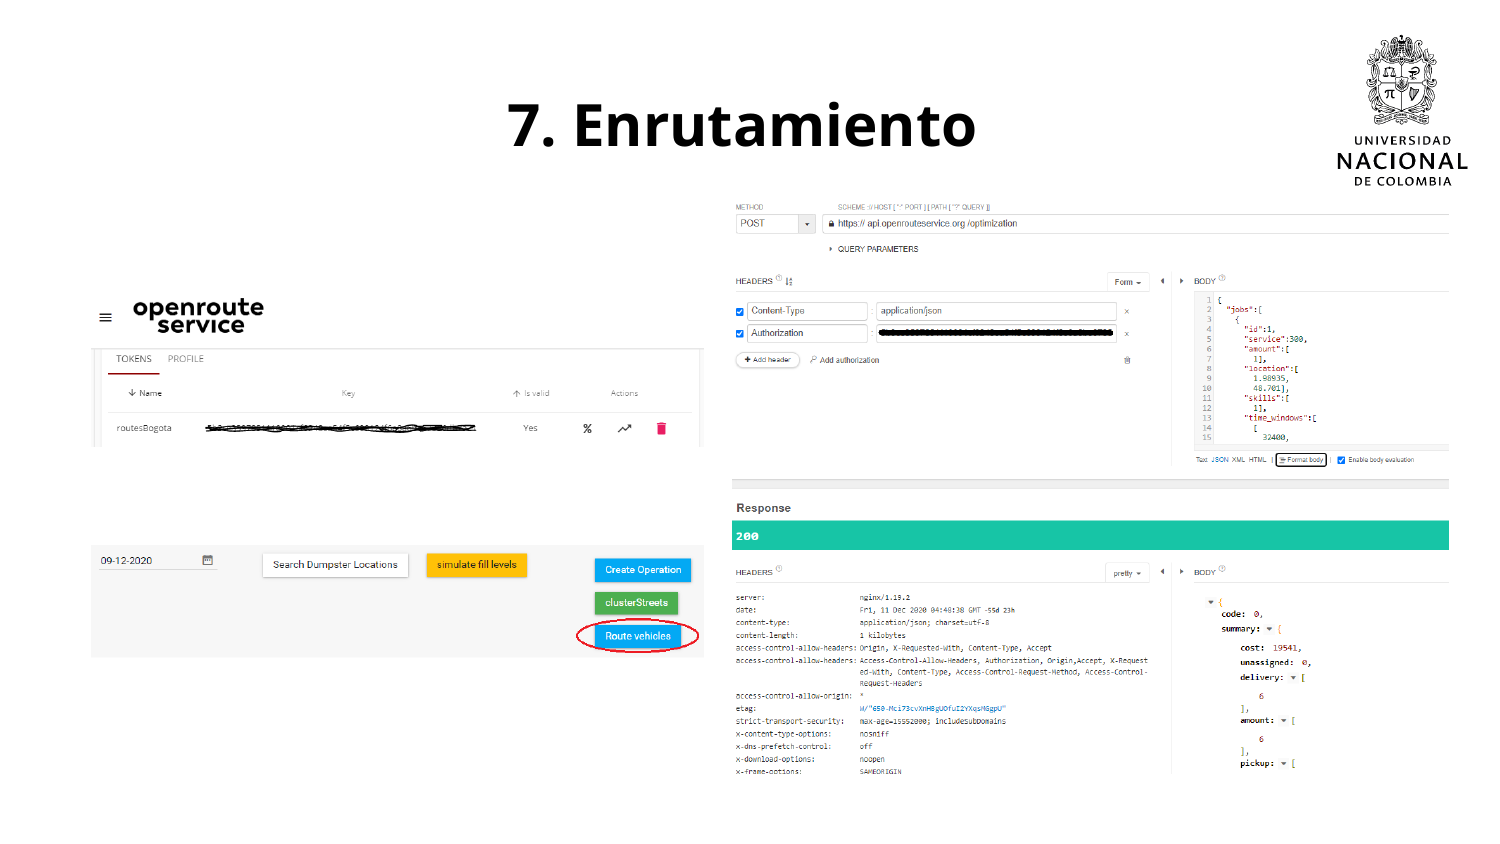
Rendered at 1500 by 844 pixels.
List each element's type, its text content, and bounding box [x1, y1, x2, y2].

title 7. Enrutamiento [51, 72, 1310, 167]
picture [91, 545, 704, 658]
picture [732, 12, 1490, 775]
picture [91, 289, 704, 448]
